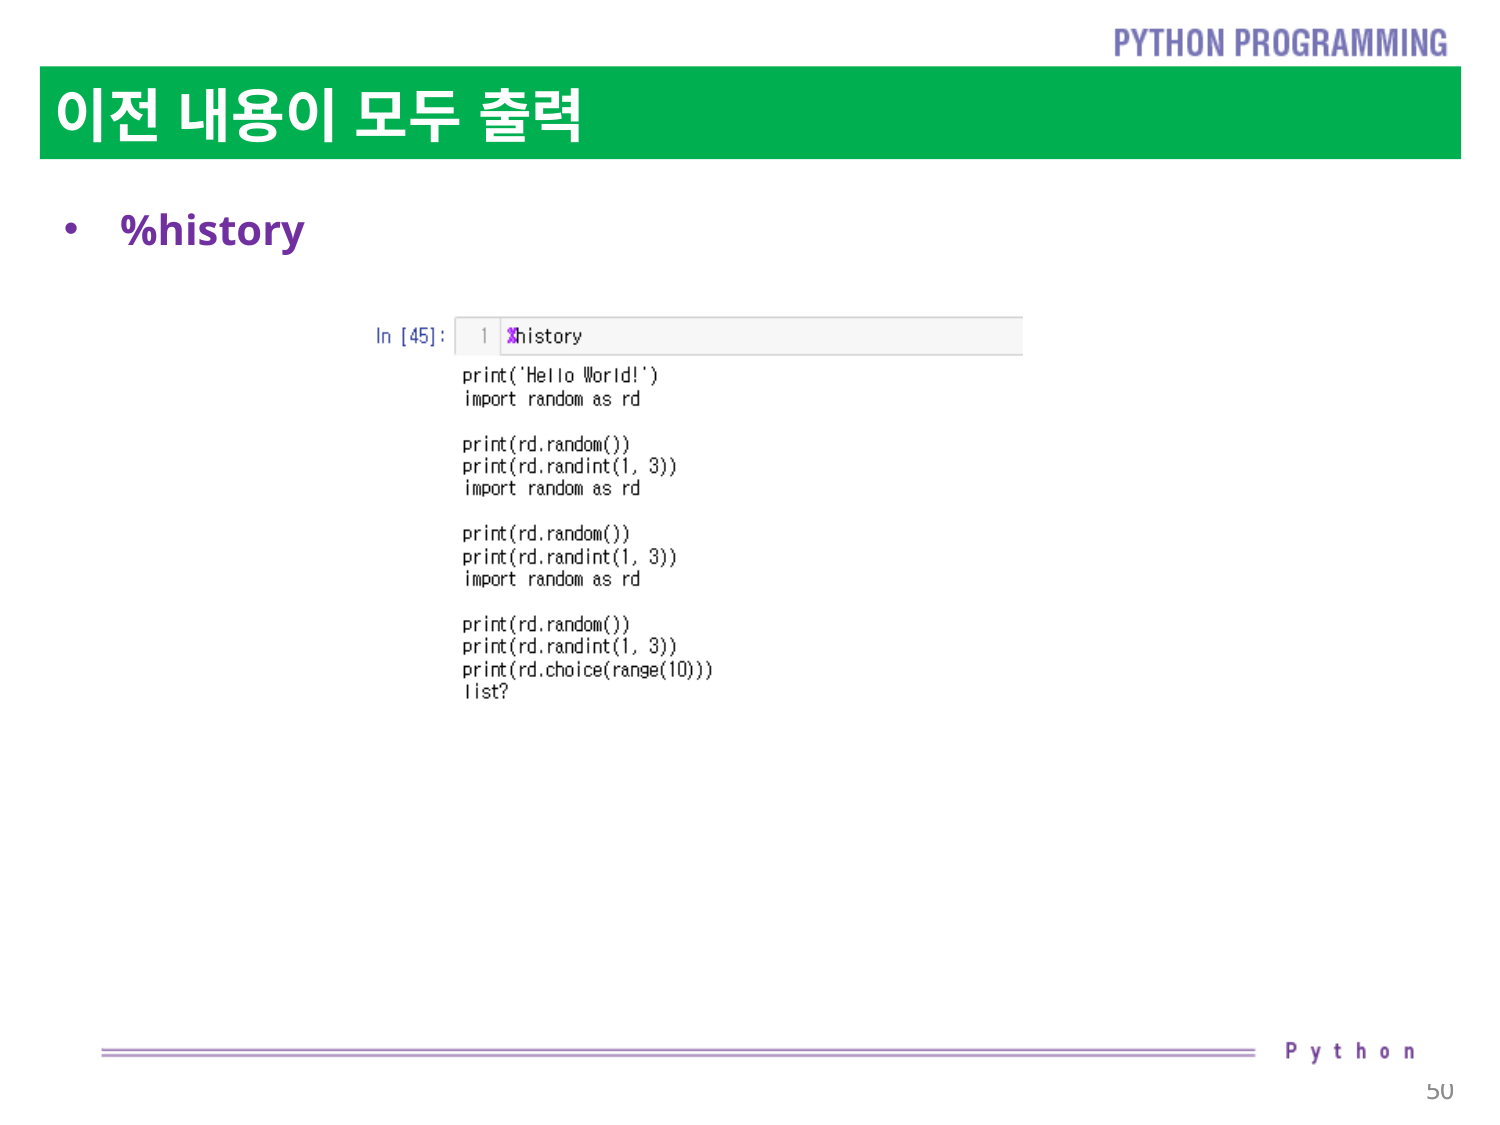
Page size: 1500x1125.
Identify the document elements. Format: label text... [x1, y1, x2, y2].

picture [370, 309, 1023, 702]
picture [18, 1020, 1483, 1084]
slide_number 50 [1119, 1071, 1470, 1112]
list %history [48, 195, 1461, 1041]
title 이전 내용이 모두 출력 [39, 76, 1444, 152]
picture [1106, 13, 1462, 66]
